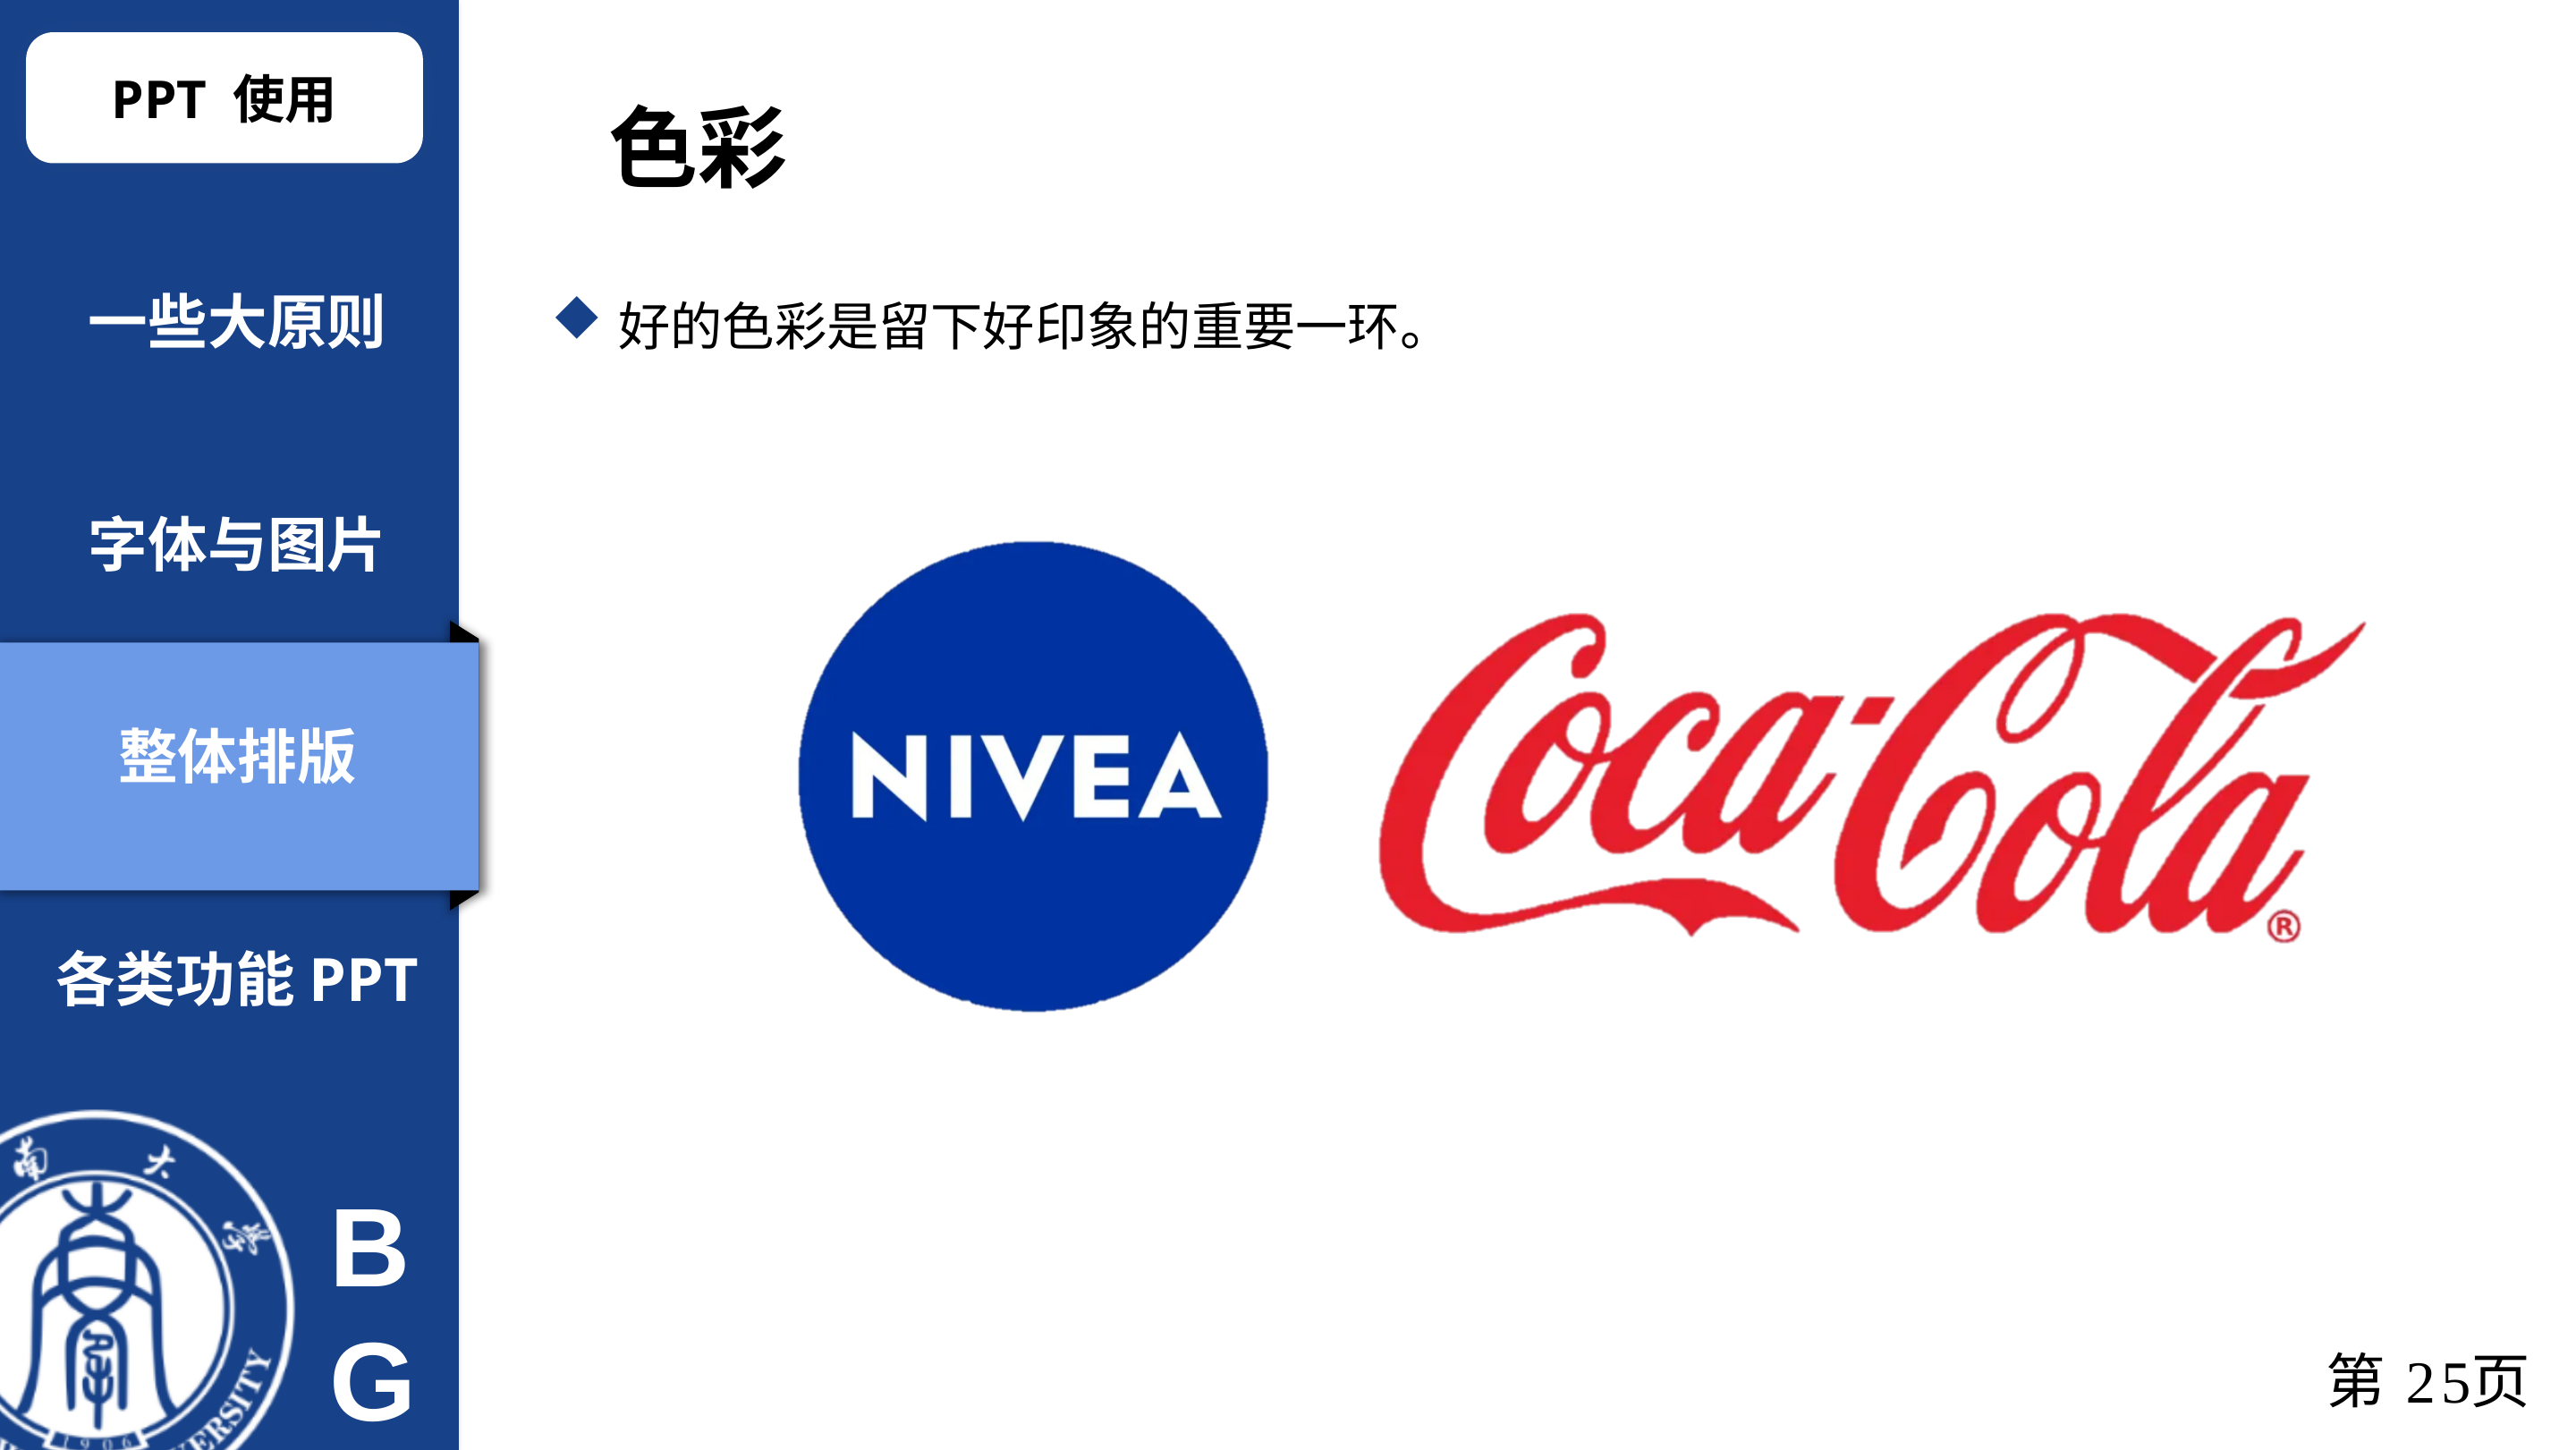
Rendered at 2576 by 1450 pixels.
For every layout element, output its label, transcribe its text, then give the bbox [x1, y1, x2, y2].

picture [781, 527, 1288, 1028]
picture [1358, 594, 2385, 961]
list 各类功能PPT [0, 915, 449, 1042]
list PPT 使用 [26, 39, 423, 157]
list 整体排版 [0, 692, 449, 818]
slide_number 第24页 [2089, 1336, 2545, 1425]
list 一些大原则 [0, 258, 449, 384]
list 好的色彩是留下好印象的重要一环。 [512, 267, 2342, 384]
list 色彩 [569, 86, 2399, 218]
list 字体与图片 [0, 480, 449, 606]
